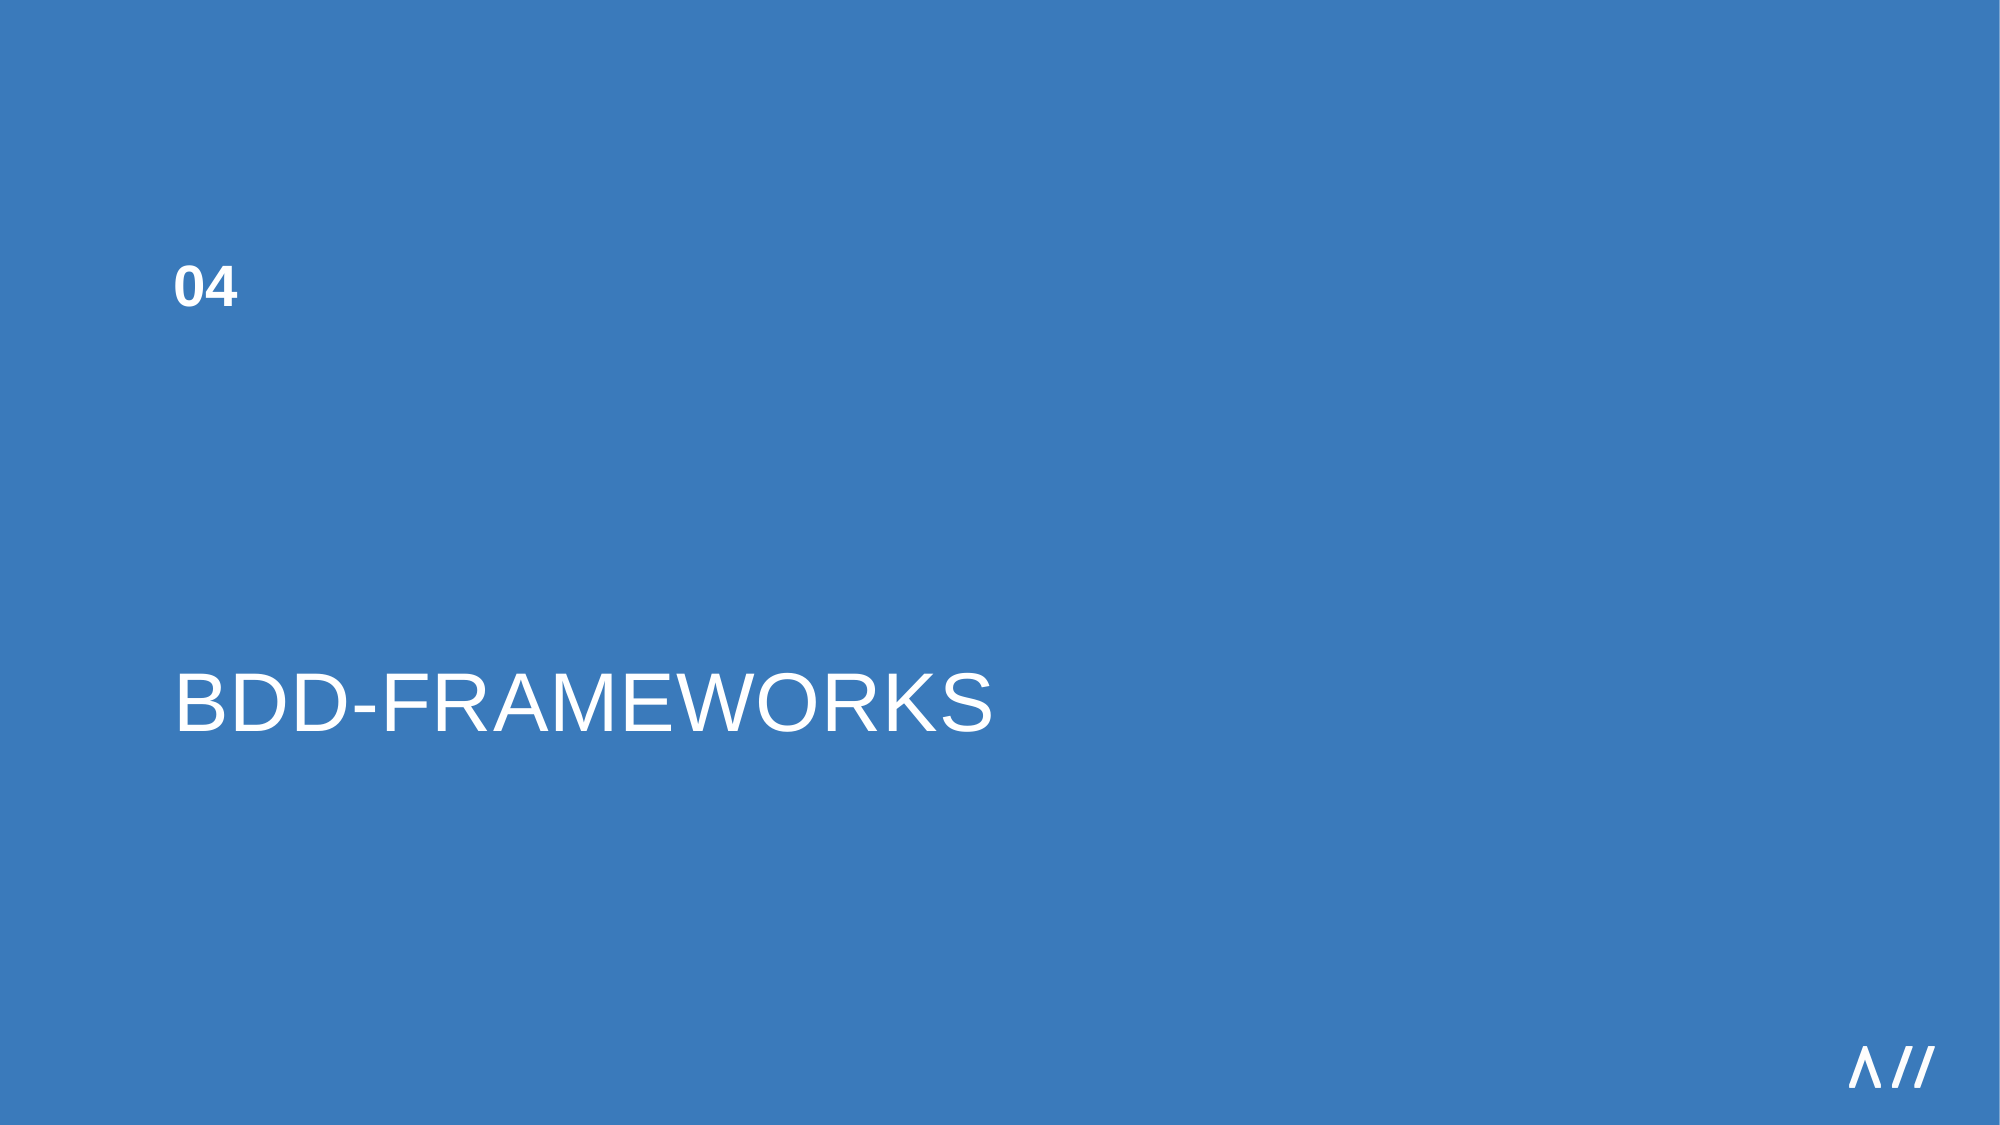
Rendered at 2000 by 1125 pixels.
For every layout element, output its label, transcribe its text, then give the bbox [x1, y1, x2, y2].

title BDD-Frameworks [173, 574, 1827, 754]
picture [1849, 1046, 1935, 1088]
list 04 [173, 248, 320, 327]
